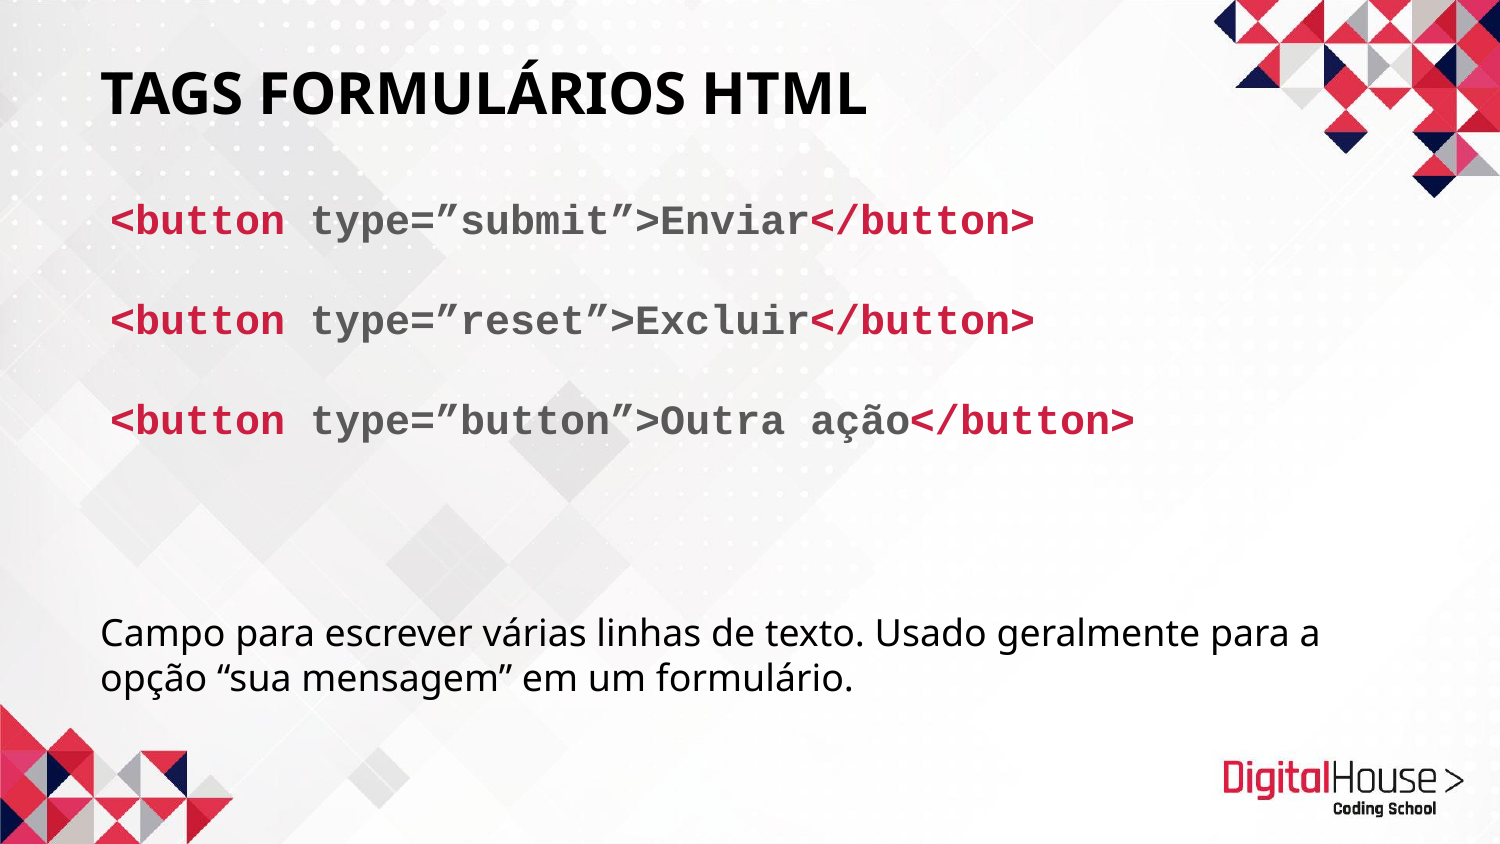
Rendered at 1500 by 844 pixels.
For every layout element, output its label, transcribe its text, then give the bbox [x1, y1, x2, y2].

title TAGS FORMULÁRIOS HTML [85, 3, 1187, 141]
picture [0, 0, 1500, 844]
text_box Campo para escrever várias linhas de texto. Usado geralmente para a opção “sua mensagem” em um formulário. [85, 593, 1393, 747]
text_box <button type=”submit”>Enviar</button> <button type=”reset”>Excluir</button> <button type=”button”>Outra ação</button> [95, 177, 1281, 539]
